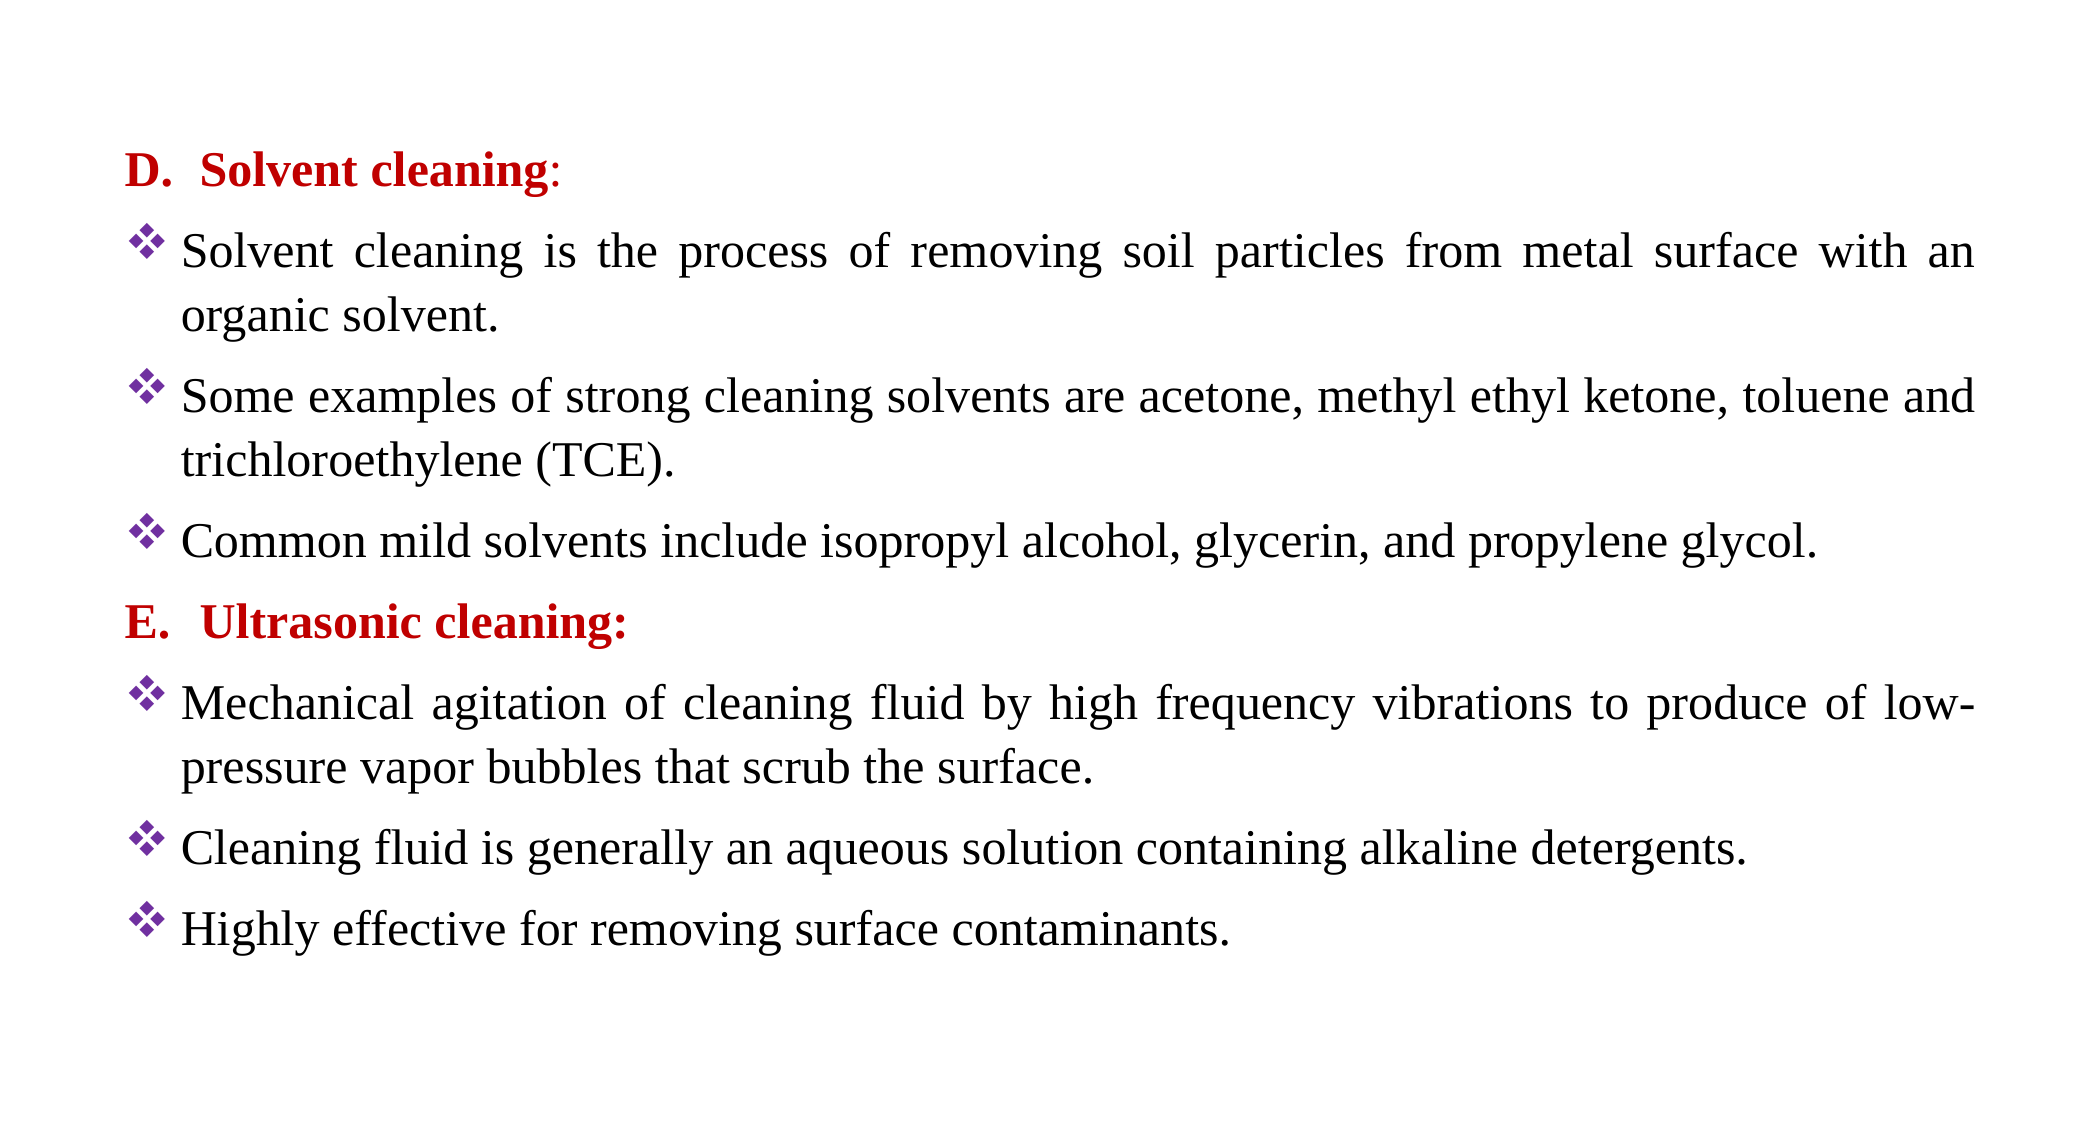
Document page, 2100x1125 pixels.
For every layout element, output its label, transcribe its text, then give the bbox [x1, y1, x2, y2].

text_box Solvent cleaning: Solvent cleaning is the process of removing soil particles from metal surface with an organic solvent. Some examples of strong cleaning solvents are acetone, methyl ethyl ketone, toluene and trichloroethylene (TCE). Common mild solvents include isopropyl alcohol, glycerin, and propylene glycol. Ultrasonic cleaning: Mechanical agitation of cleaning fluid by high frequency vibrations to produce of low-pressure vapor bubbles that scrub the surface. Cleaning fluid is generally an aqueous solution containing alkaline detergents. Highly effective for removing surface contaminants. [109, 125, 1992, 963]
